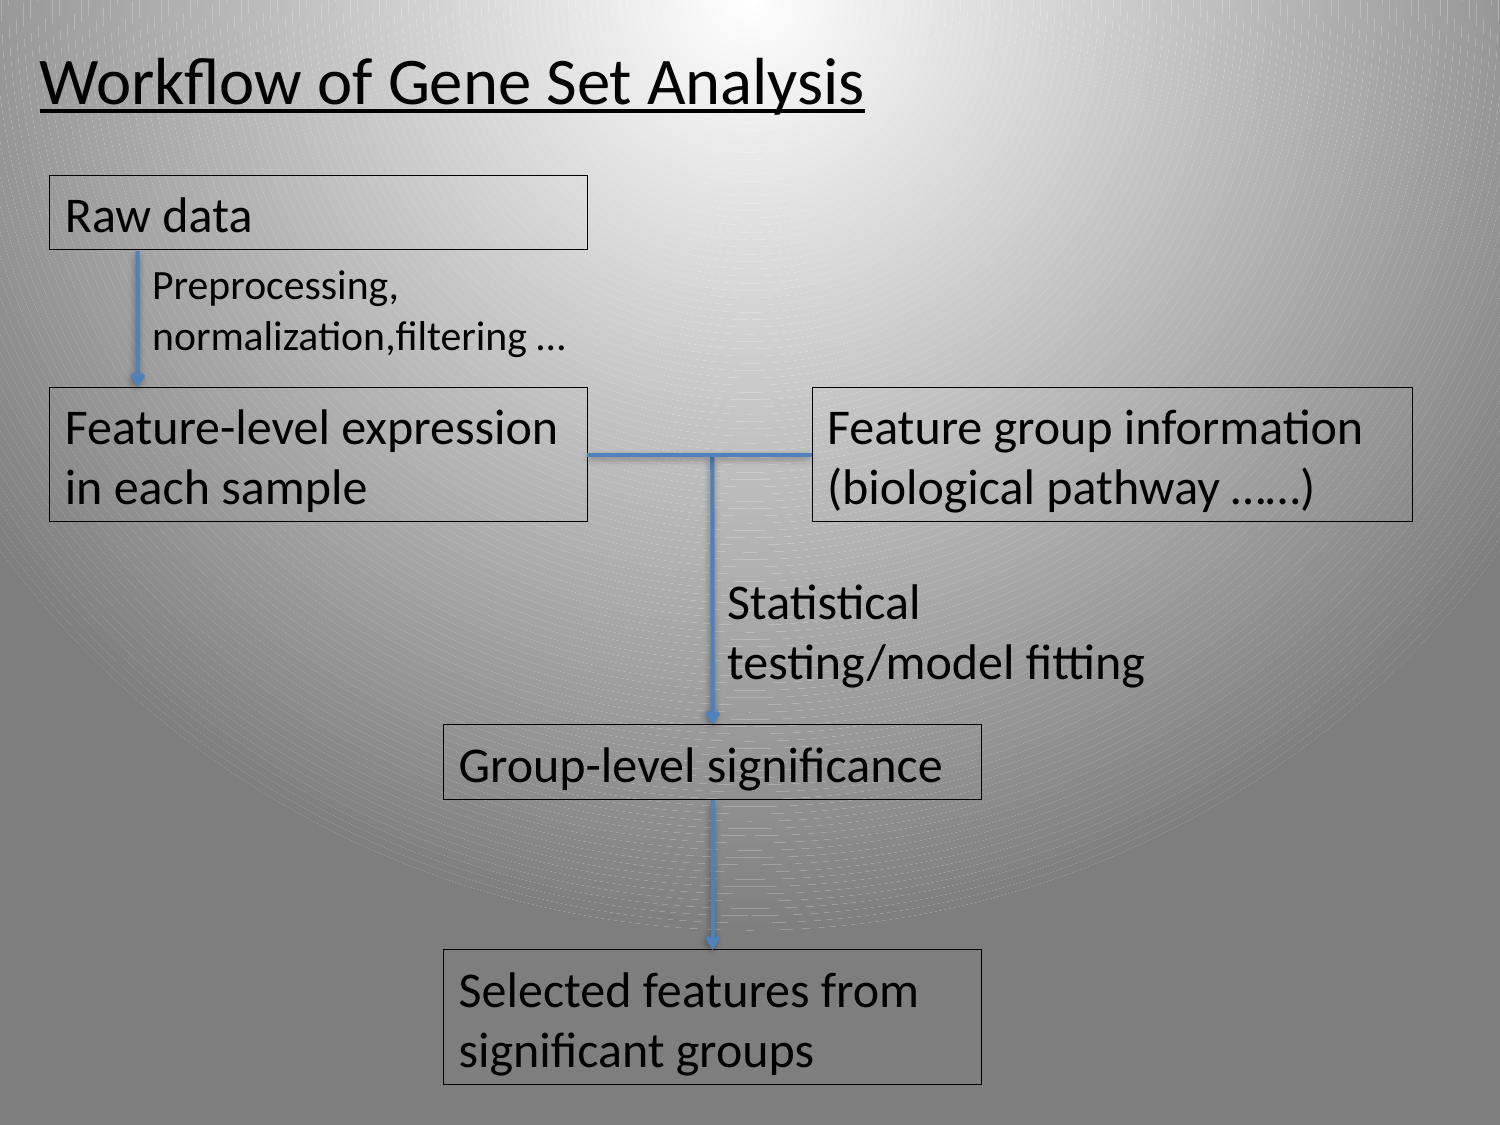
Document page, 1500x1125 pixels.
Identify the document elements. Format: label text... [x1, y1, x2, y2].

text_box Feature-level expression in each sample [49, 387, 588, 522]
text_box Workflow of Gene Set Analysis [24, 30, 1463, 125]
text_box Raw data [49, 175, 588, 250]
text_box Group-level significance [443, 724, 982, 800]
text_box Feature group information (biological pathway ……) [812, 387, 1413, 522]
text_box Selected features from significant groups [443, 949, 982, 1085]
text_box Preprocessing, normalization,filtering … [137, 250, 638, 366]
text_box Statistical testing/model fitting [719, 562, 1188, 698]
